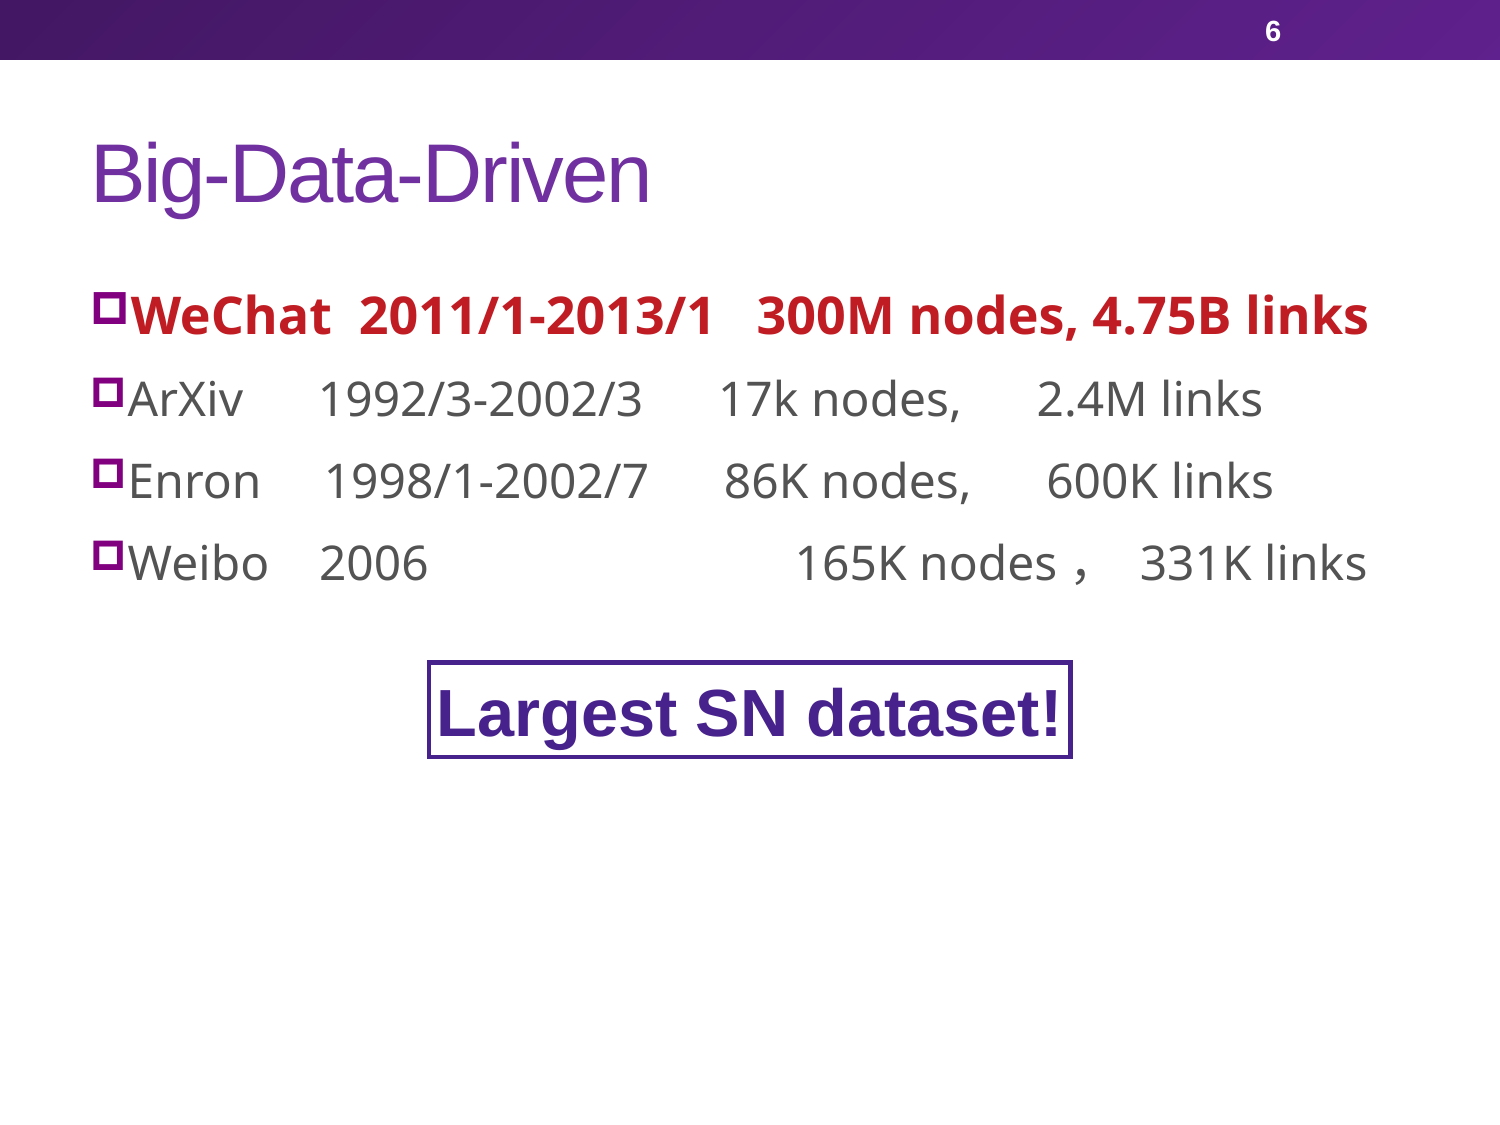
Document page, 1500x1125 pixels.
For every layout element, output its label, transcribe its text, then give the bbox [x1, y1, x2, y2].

list WeChat 2011/1-2013/1 300M nodes, 4.75B links ArXiv 1992/3-2002/3 17k nodes, 2.4M links Enron 1998/1-2002/7 86K nodes, 600K links Weibo 2006 165K nodes， 331K links [75, 262, 1500, 1063]
slide_number 6 [1250, 3, 1425, 57]
title Big-Data-Driven [75, 87, 1425, 250]
text_box Largest SN dataset! [429, 662, 1071, 758]
